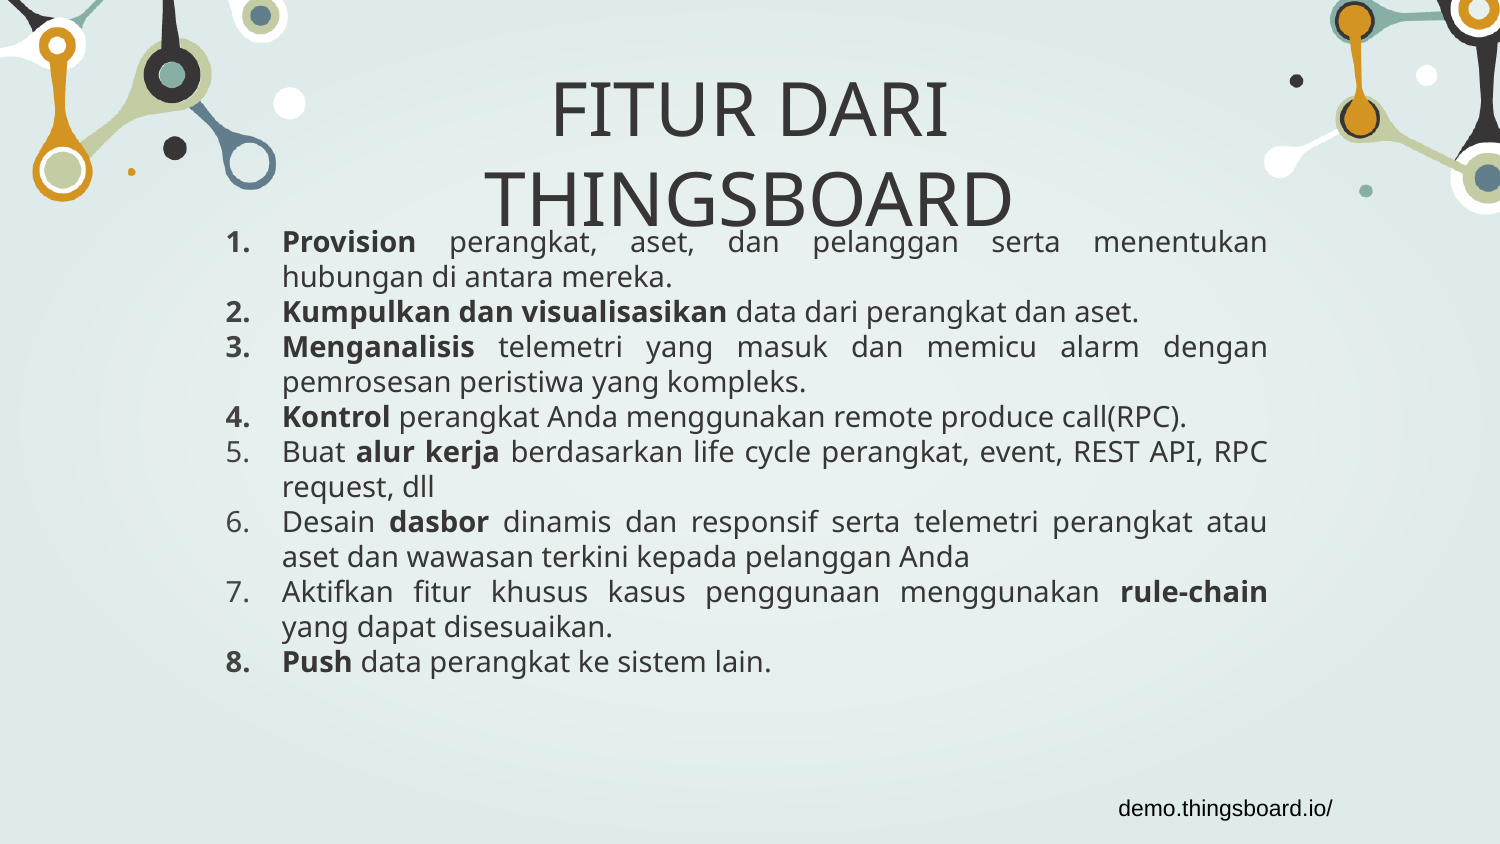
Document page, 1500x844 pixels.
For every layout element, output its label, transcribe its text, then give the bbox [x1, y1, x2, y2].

picture [0, 0, 1500, 844]
subtitle Provision perangkat, aset, dan pelanggan serta menentukan hubungan di antara mereka. Kumpulkan dan visualisasikan data dari perangkat dan aset. Menganalisis telemetri yang masuk dan memicu alarm dengan pemrosesan peristiwa yang kompleks. Kontrol perangkat Anda menggunakan remote produce call(RPC). Buat alur kerja berdasarkan life cycle perangkat, event, REST API, RPC request, dll Desain dasbor dinamis dan responsif serta telemetri perangkat atau aset dan wawasan terkini kepada pelanggan Anda Aktifkan fitur khusus kasus penggunaan menggunakan rule-chain yang dapat disesuaikan. Push data perangkat ke sistem lain. [191, 214, 1284, 722]
title FITUR DARI THINGSBOARD [397, 46, 1103, 150]
text_box demo.thingsboard.io/ [1103, 786, 1349, 829]
